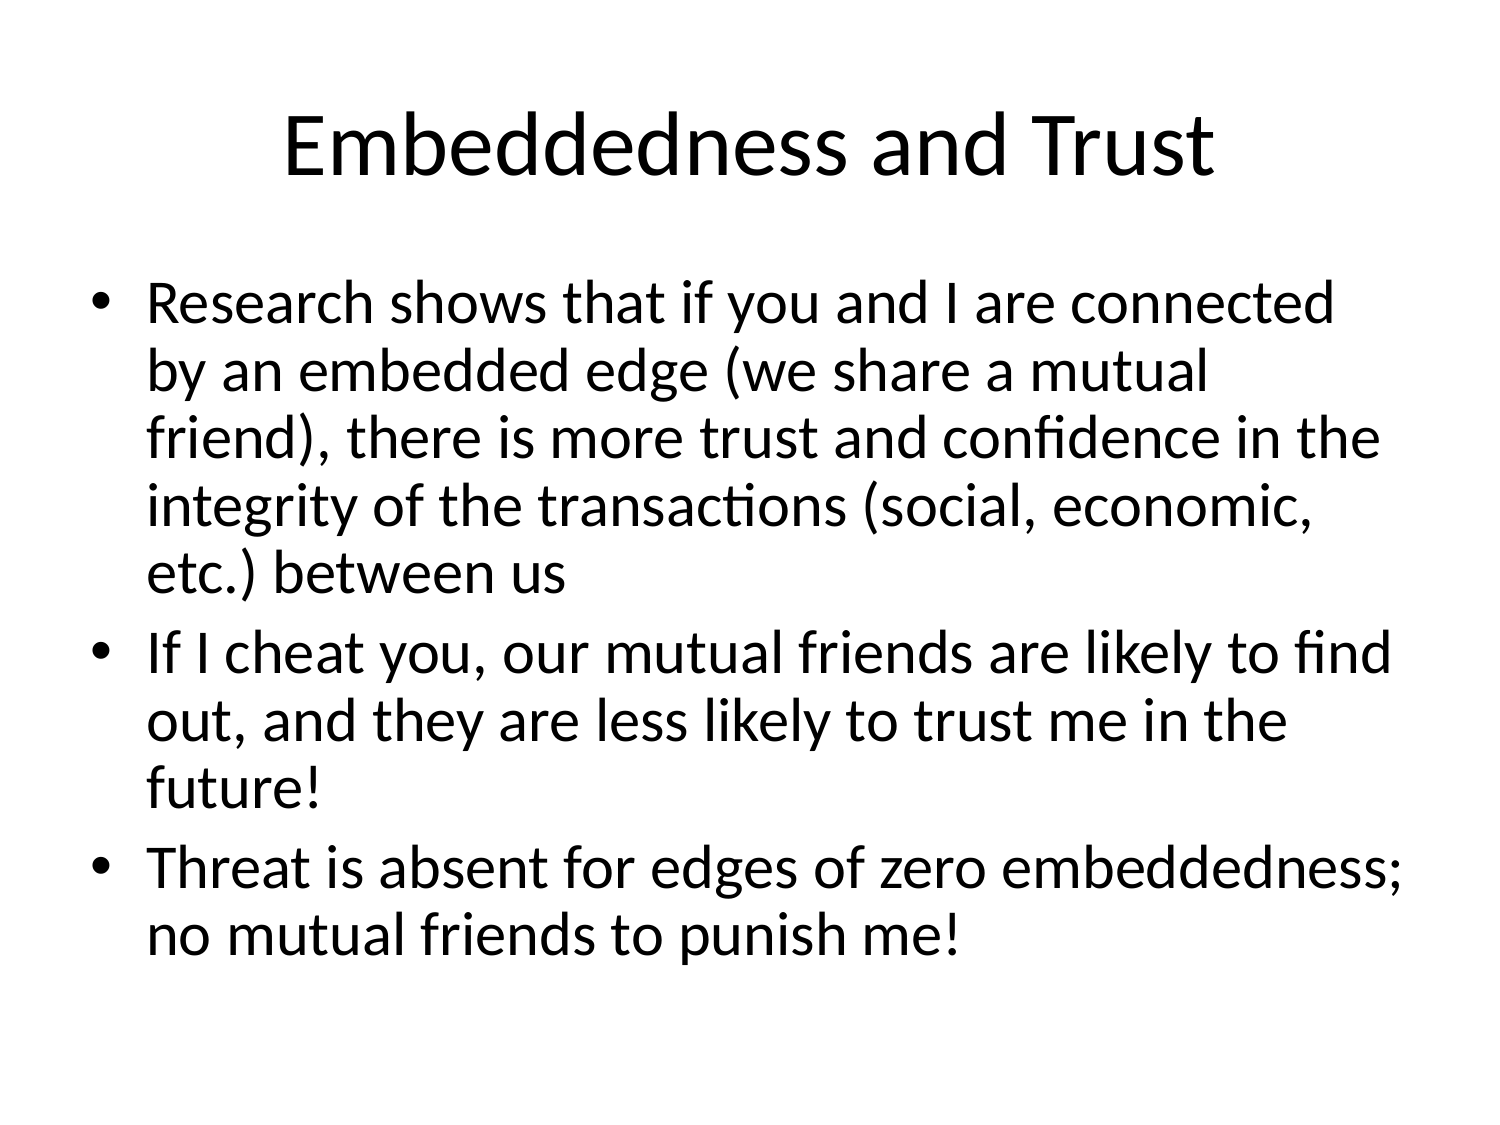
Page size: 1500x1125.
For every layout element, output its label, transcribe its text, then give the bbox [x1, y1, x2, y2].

list Research shows that if you and I are connected by an embedded edge (we share a mutual friend), there is more trust and confidence in the integrity of the transactions (social, economic, etc.) between us If I cheat you, our mutual friends are likely to find out, and they are less likely to trust me in the future! Threat is absent for edges of zero embeddedness; no mutual friends to punish me! [75, 262, 1425, 1005]
title Embeddedness and Trust [75, 45, 1425, 233]
